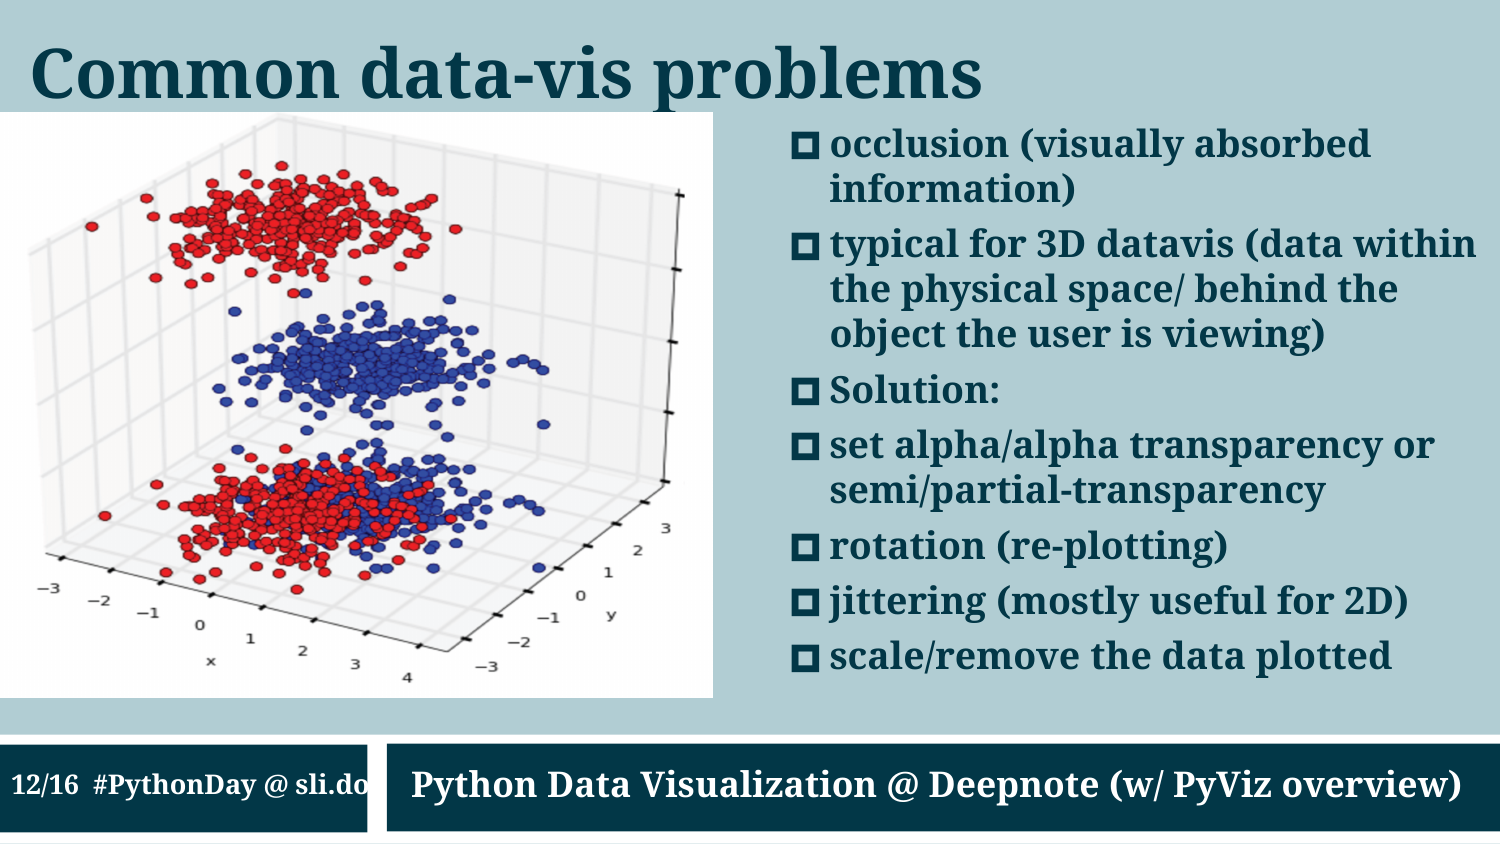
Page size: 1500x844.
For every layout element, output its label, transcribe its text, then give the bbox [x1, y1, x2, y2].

text_box Common data-vis problems (overplotting) [15, 22, 1471, 112]
picture [0, 112, 713, 698]
text_box 12/16 #PythonDay @ sli.do [0, 761, 391, 835]
text_box Python Data Visualization @ Deepnote (w/ PyViz overview) [400, 740, 1500, 826]
text_box occlusion (visually absorbed information) typical for 3D datavis (data within the physical space/ behind the object the user is viewing) Solution: set alpha/alpha transparency or semi/partial-transparency rotation (re-plotting) jittering (mostly useful for 2D) scale/remove the data plotted [712, 112, 1500, 711]
